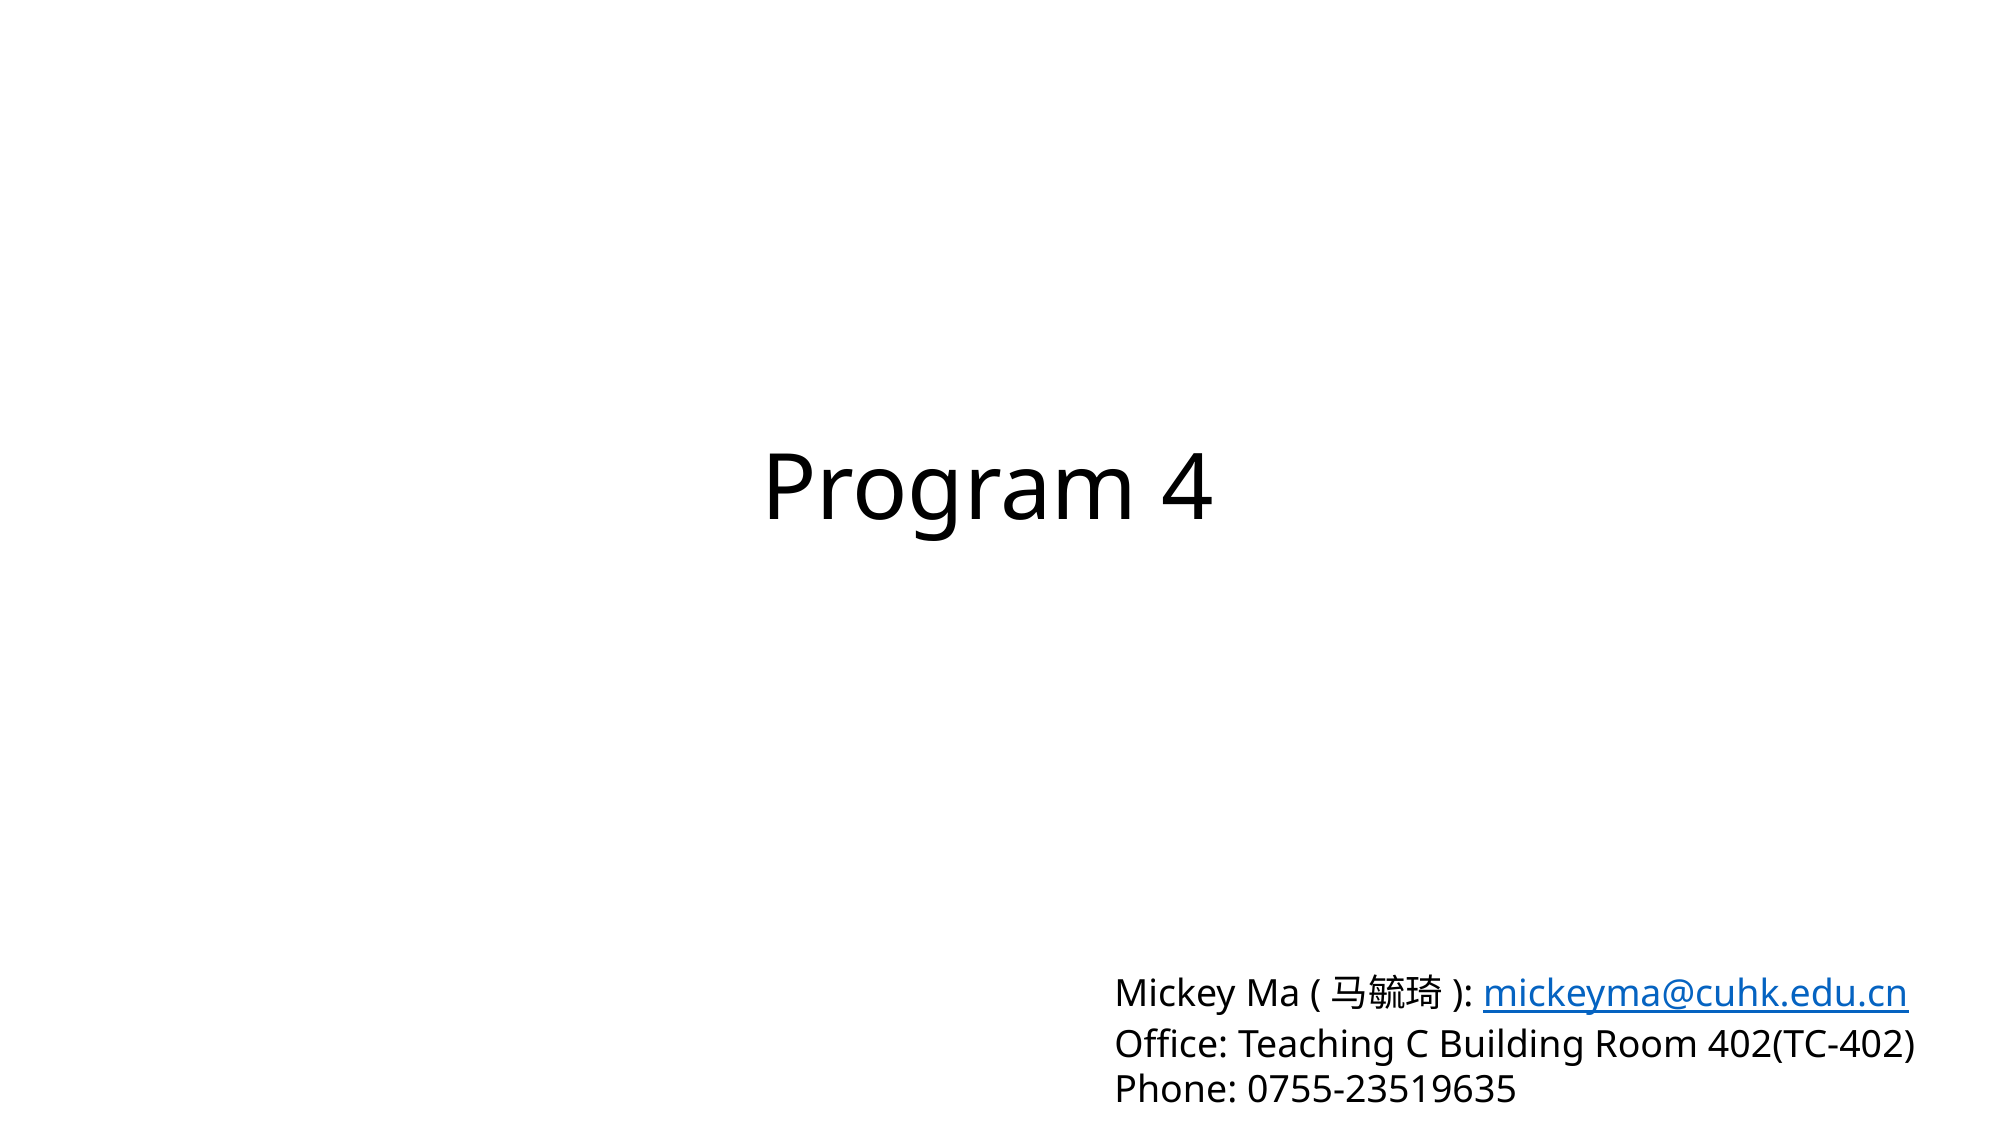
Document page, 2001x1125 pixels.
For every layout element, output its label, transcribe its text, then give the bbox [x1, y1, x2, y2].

text_box Mickey Ma (马毓琦): mickeyma@cuhk.edu.cn Office: Teaching C Building Room 402(TC-402) Phone: 0755-23519635 [1099, 961, 1994, 1118]
title Program 4 [125, 380, 1851, 599]
